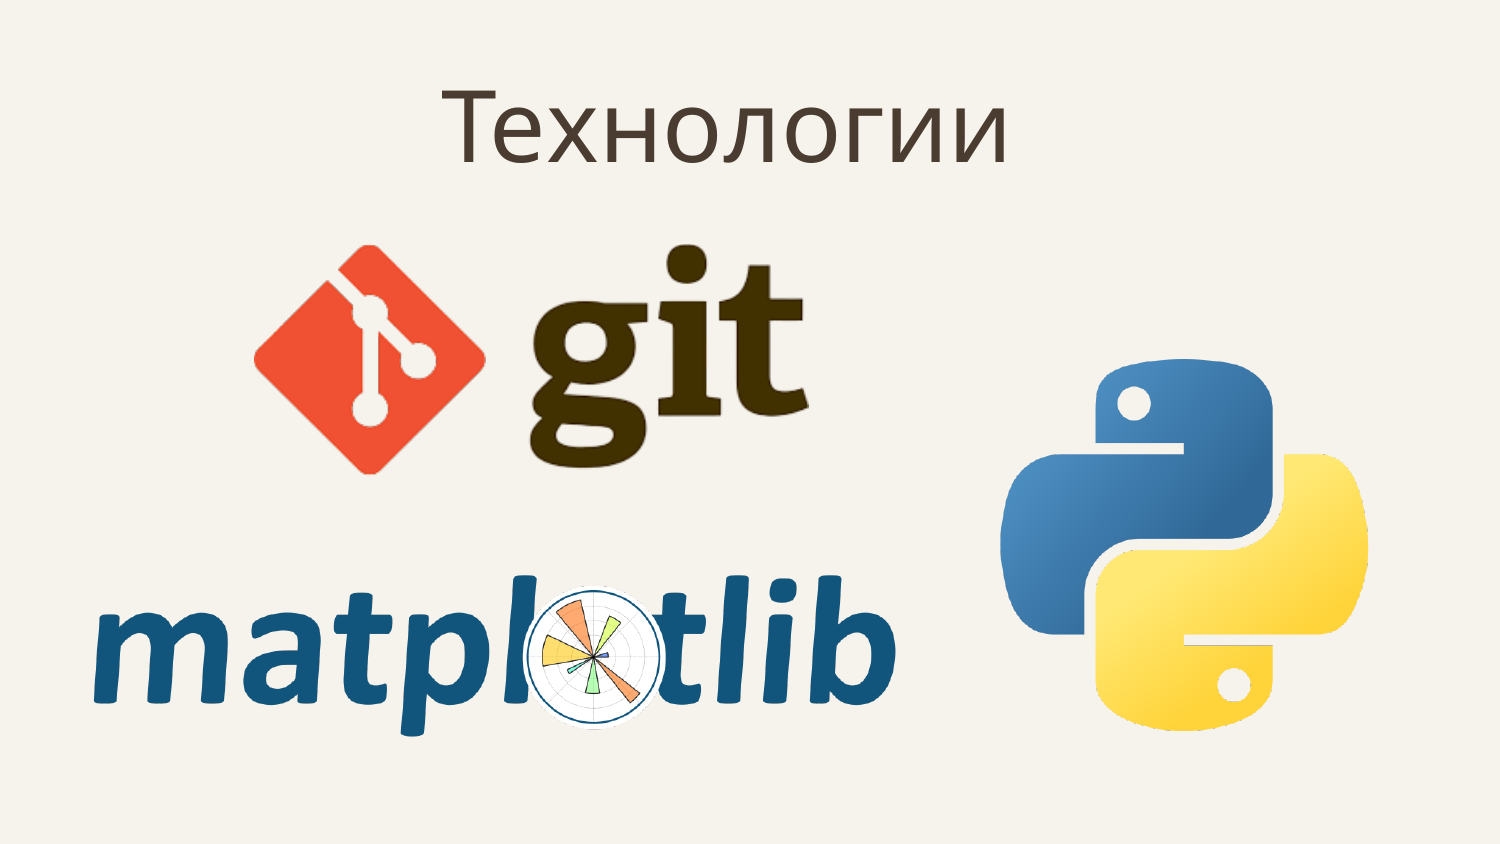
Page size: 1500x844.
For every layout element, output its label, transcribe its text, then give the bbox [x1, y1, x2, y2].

picture [254, 243, 809, 476]
picture [998, 359, 1370, 732]
picture [58, 545, 941, 758]
title Технологии [365, 30, 1090, 215]
